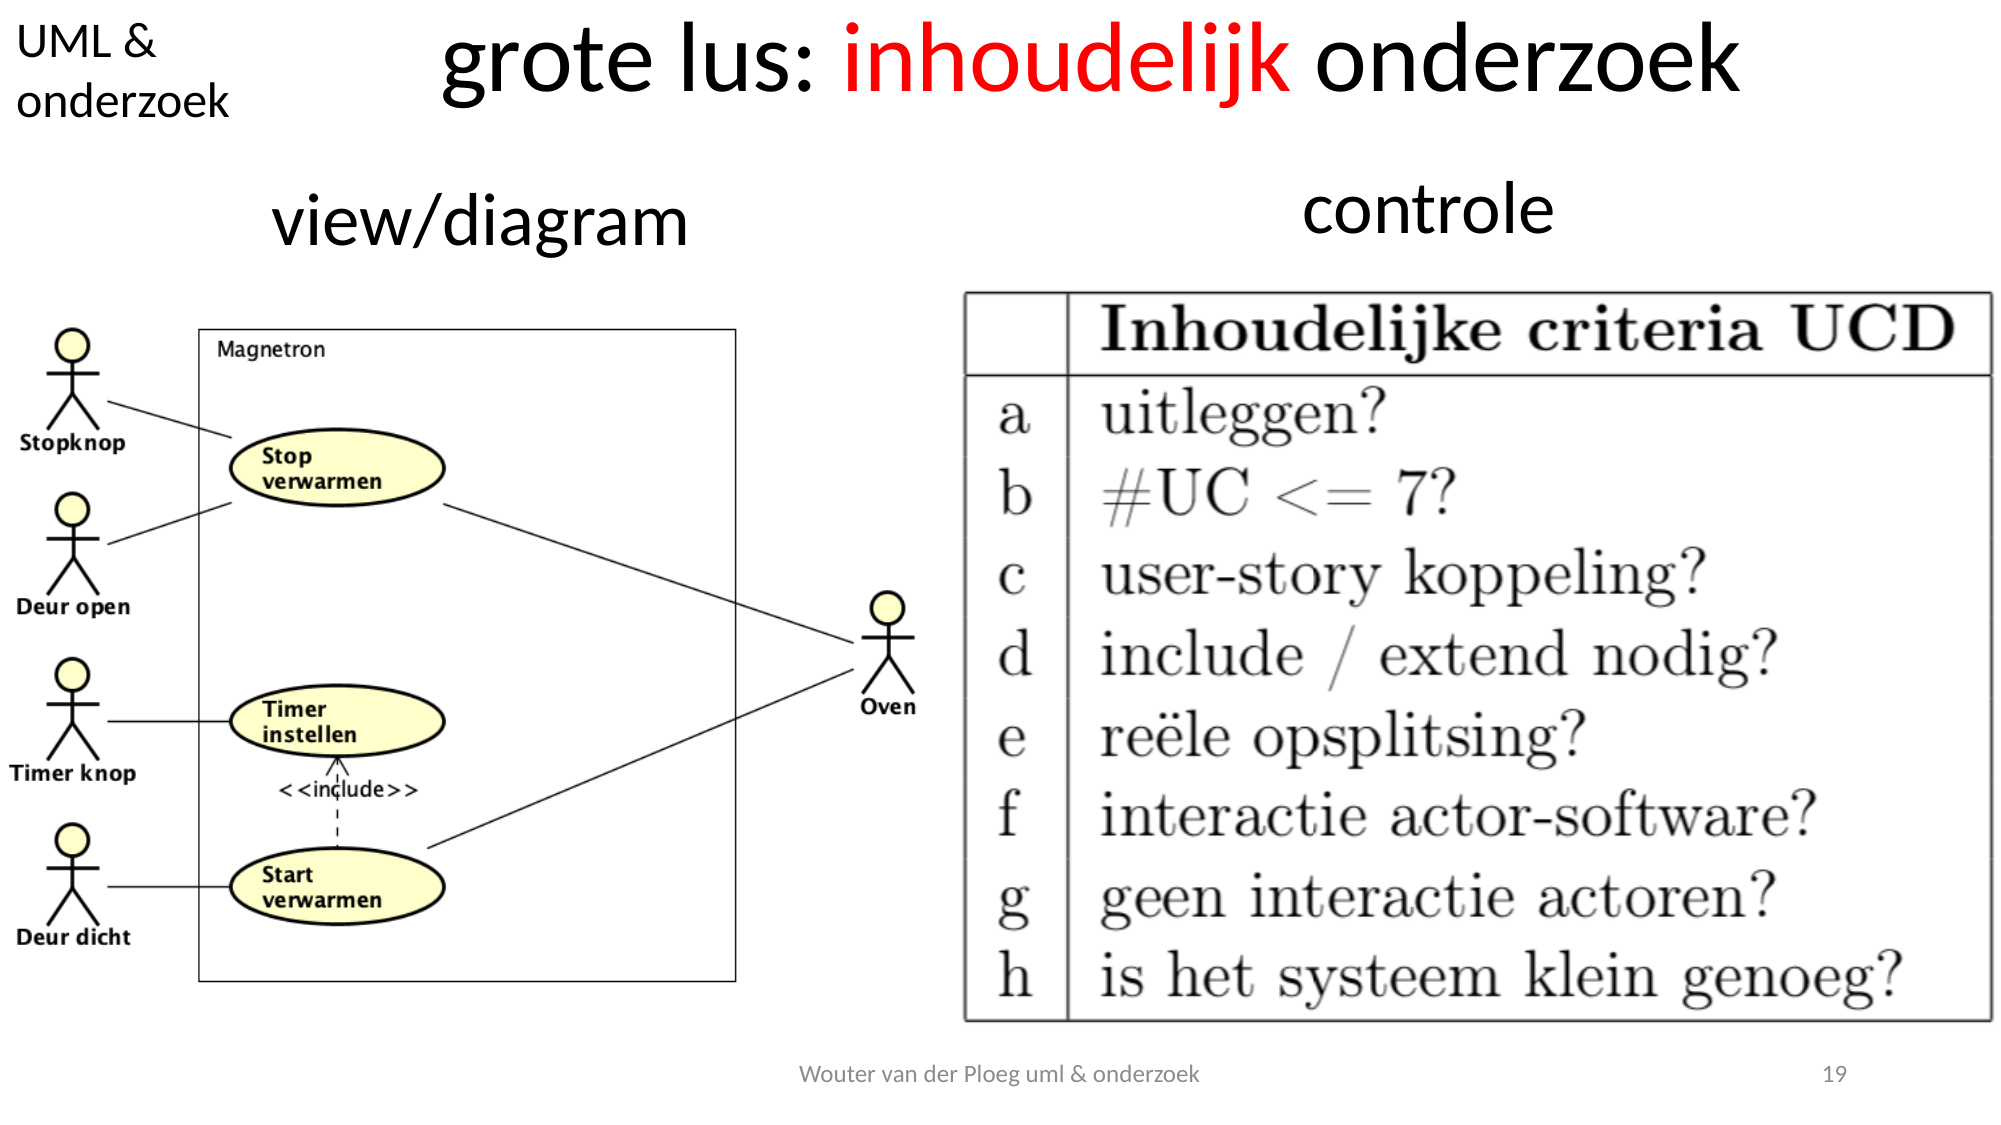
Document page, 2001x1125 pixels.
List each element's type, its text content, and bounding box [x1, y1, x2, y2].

picture [0, 325, 932, 997]
footer Wouter van der Ploeg uml & onderzoek [662, 1042, 1338, 1103]
text_box controle [1287, 150, 1571, 256]
slide_number 19 [1412, 1042, 1863, 1103]
text_box view/diagram [257, 162, 706, 268]
text_box UML & onderzoek [1, 0, 245, 135]
text_box grote lus: inhoudelijk onderzoek [425, 0, 1758, 119]
picture [958, 284, 2000, 1037]
